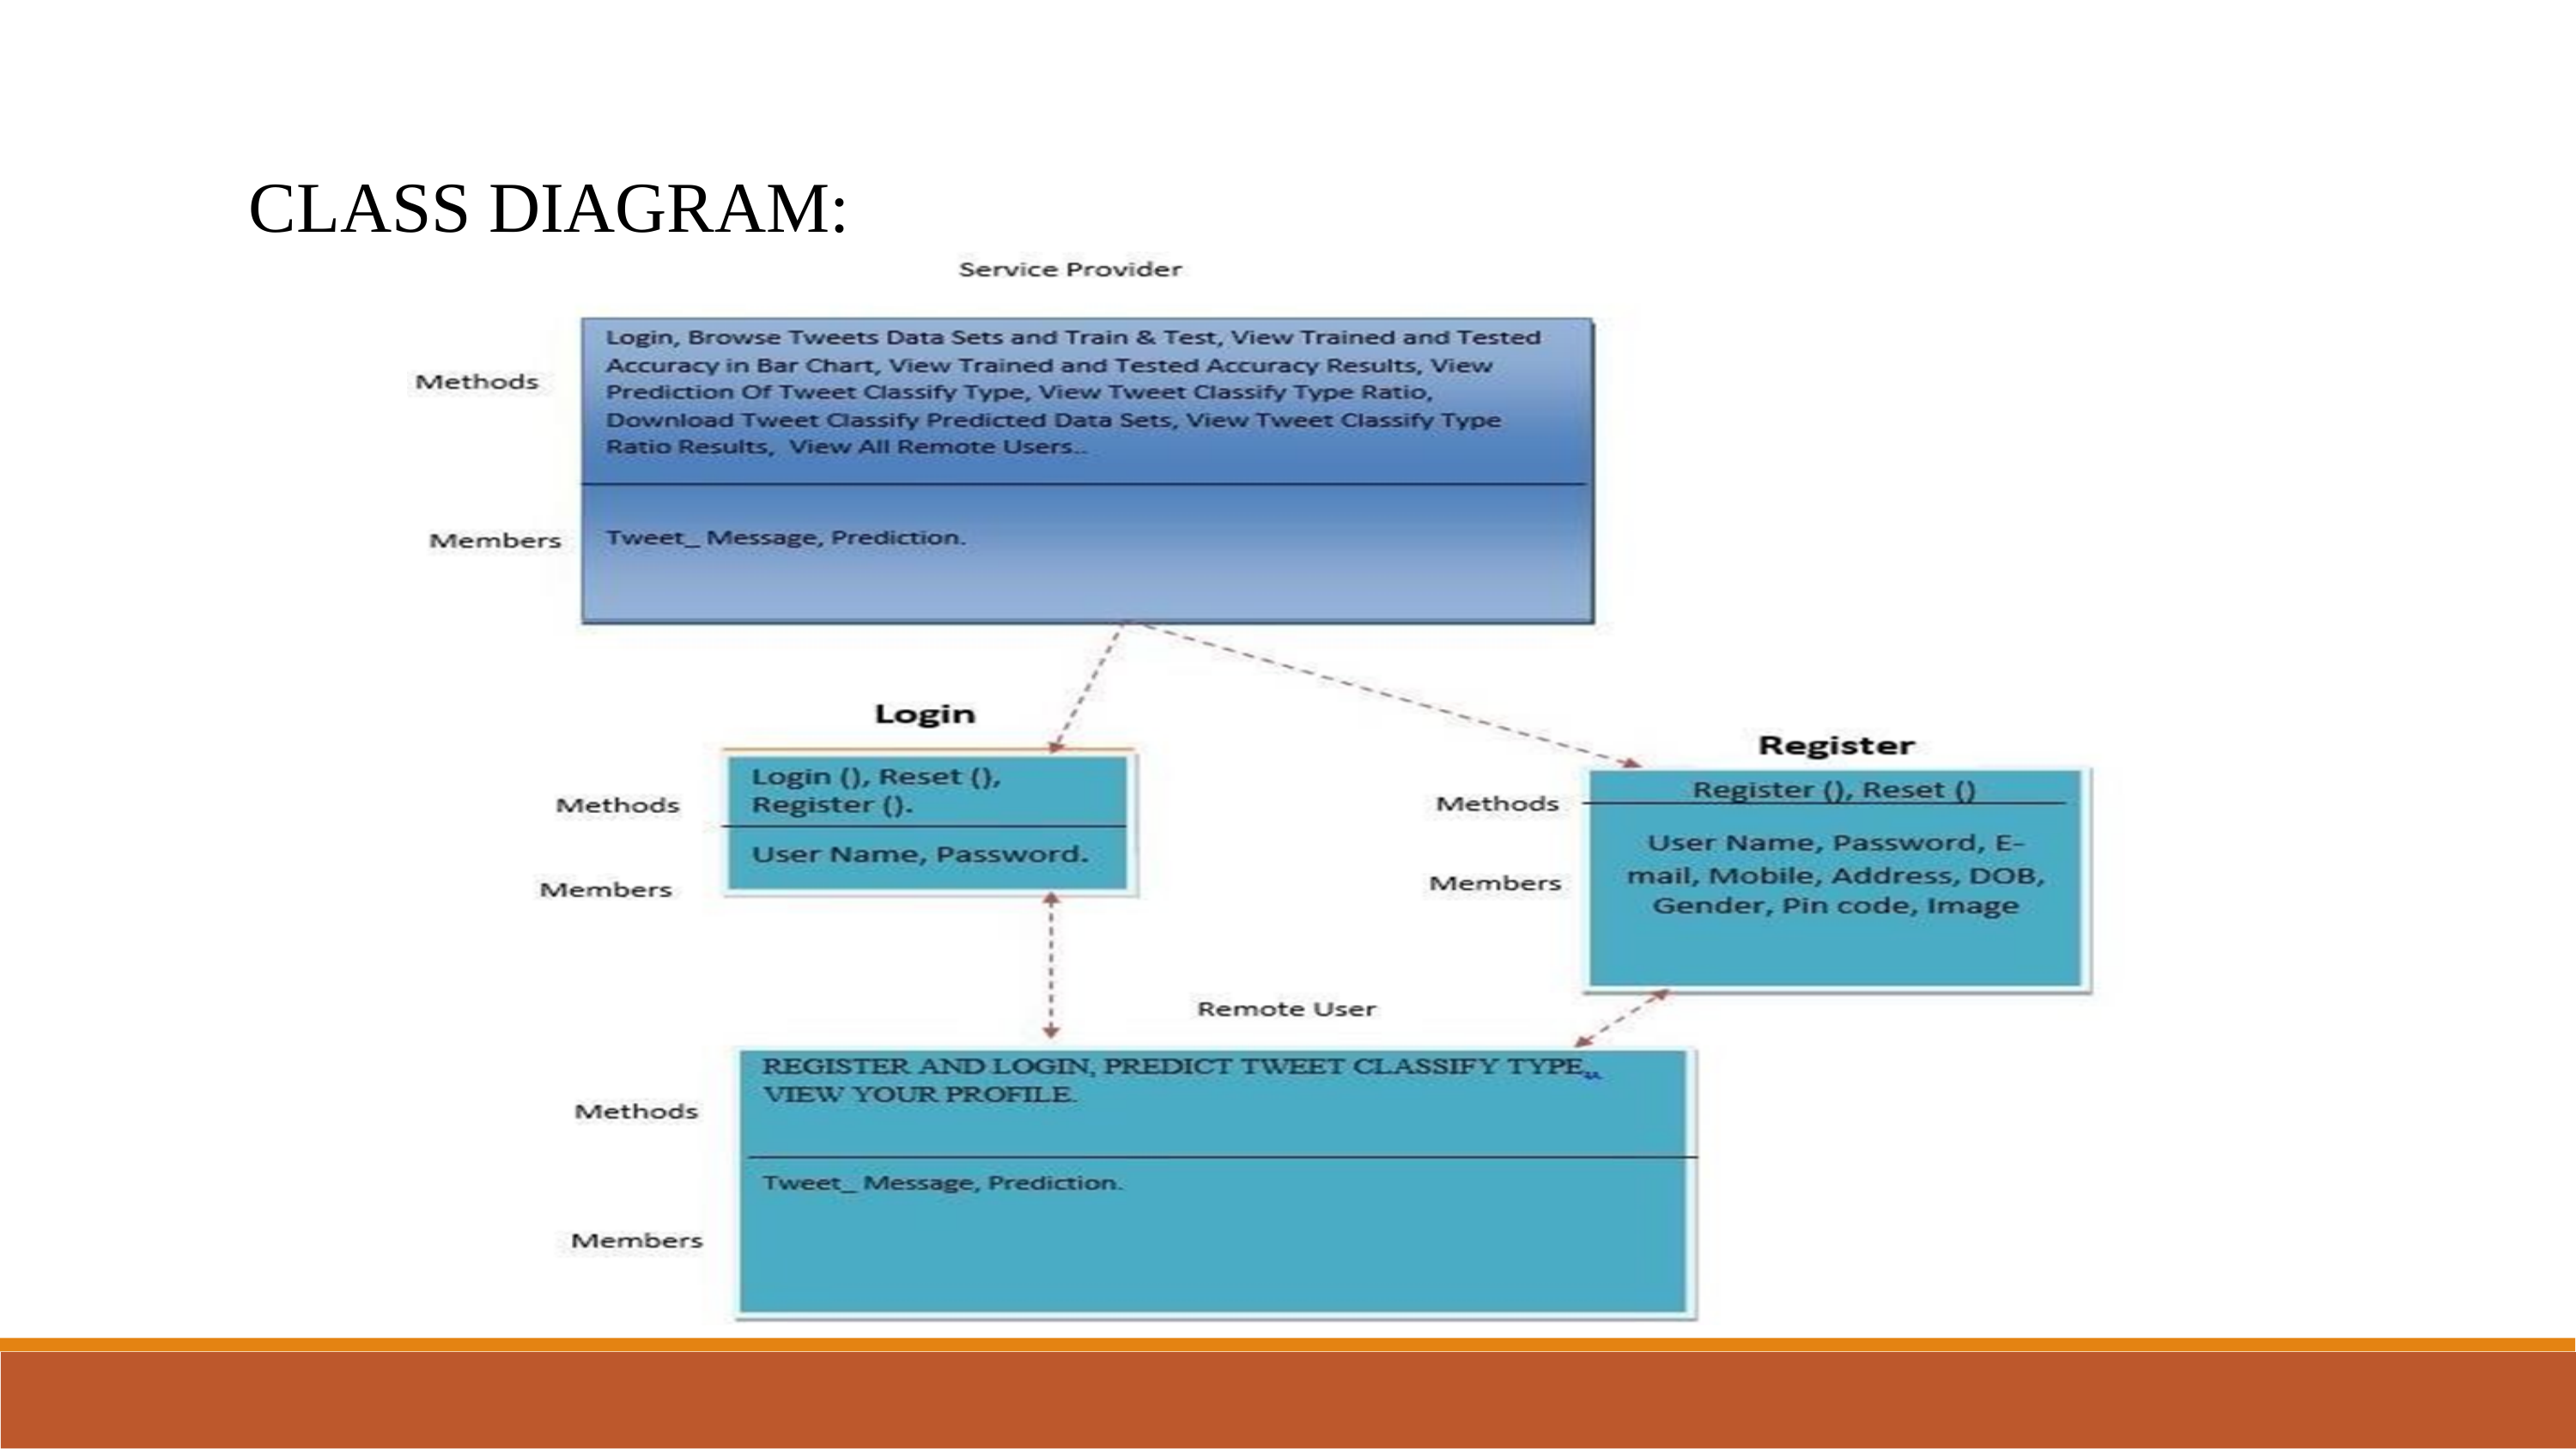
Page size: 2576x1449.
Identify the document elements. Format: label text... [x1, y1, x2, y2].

picture [407, 252, 2126, 1326]
text_box CLASS DIAGRAM: [235, 122, 1868, 285]
